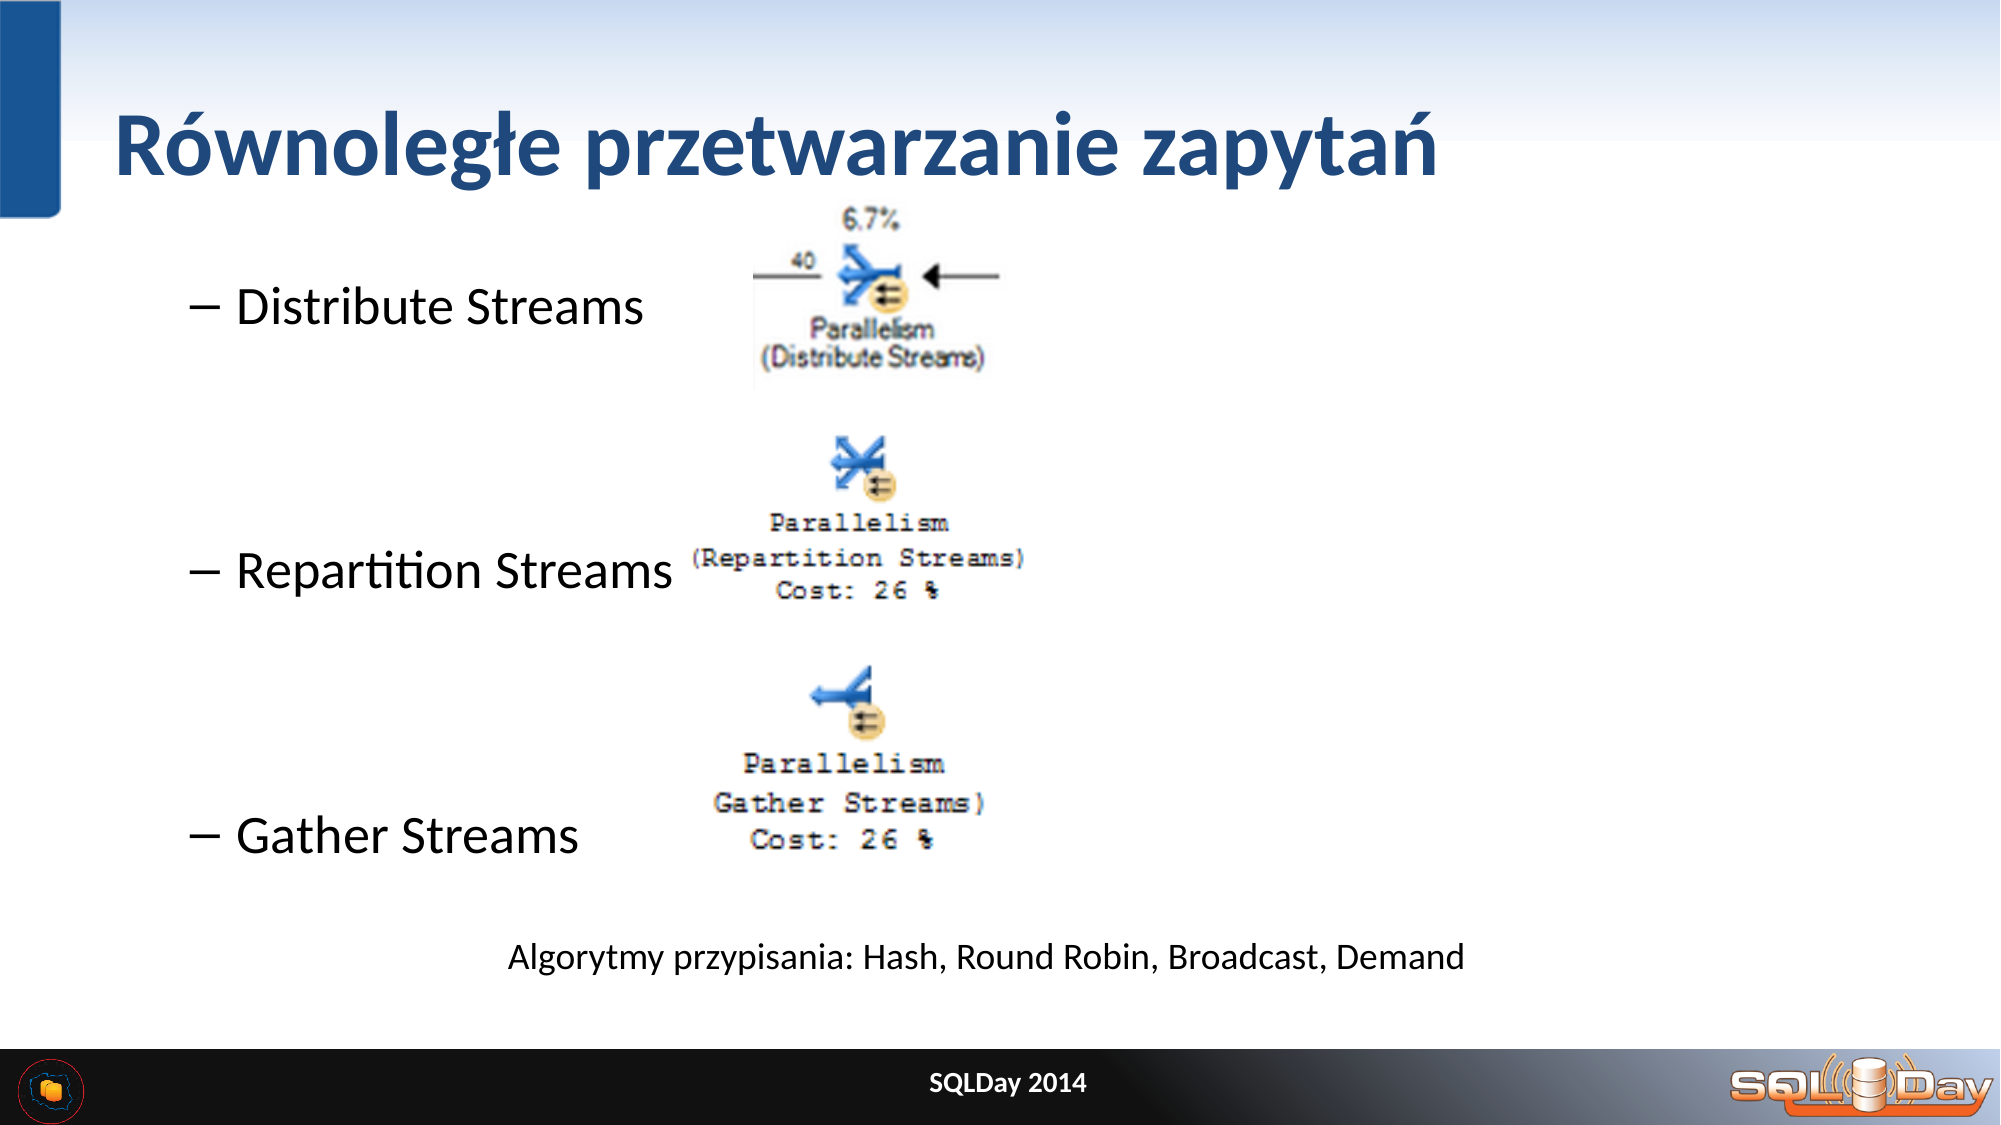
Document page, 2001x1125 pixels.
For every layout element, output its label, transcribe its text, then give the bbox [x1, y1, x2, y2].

picture [682, 429, 1034, 617]
title Równoległe przetwarzanie zapytań [99, 45, 1900, 233]
picture [16, 1057, 85, 1125]
picture [0, 0, 62, 219]
picture [1730, 1053, 1994, 1117]
picture [753, 185, 1009, 390]
picture [712, 661, 1004, 878]
footer SQLDay 2014 [566, 1050, 1450, 1113]
list Distribute Streams Repartition Streams Gather Streams [99, 262, 1900, 1005]
text_box Algorytmy przypisania: Hash, Round Robin, Broadcast, Demand [493, 924, 1482, 985]
